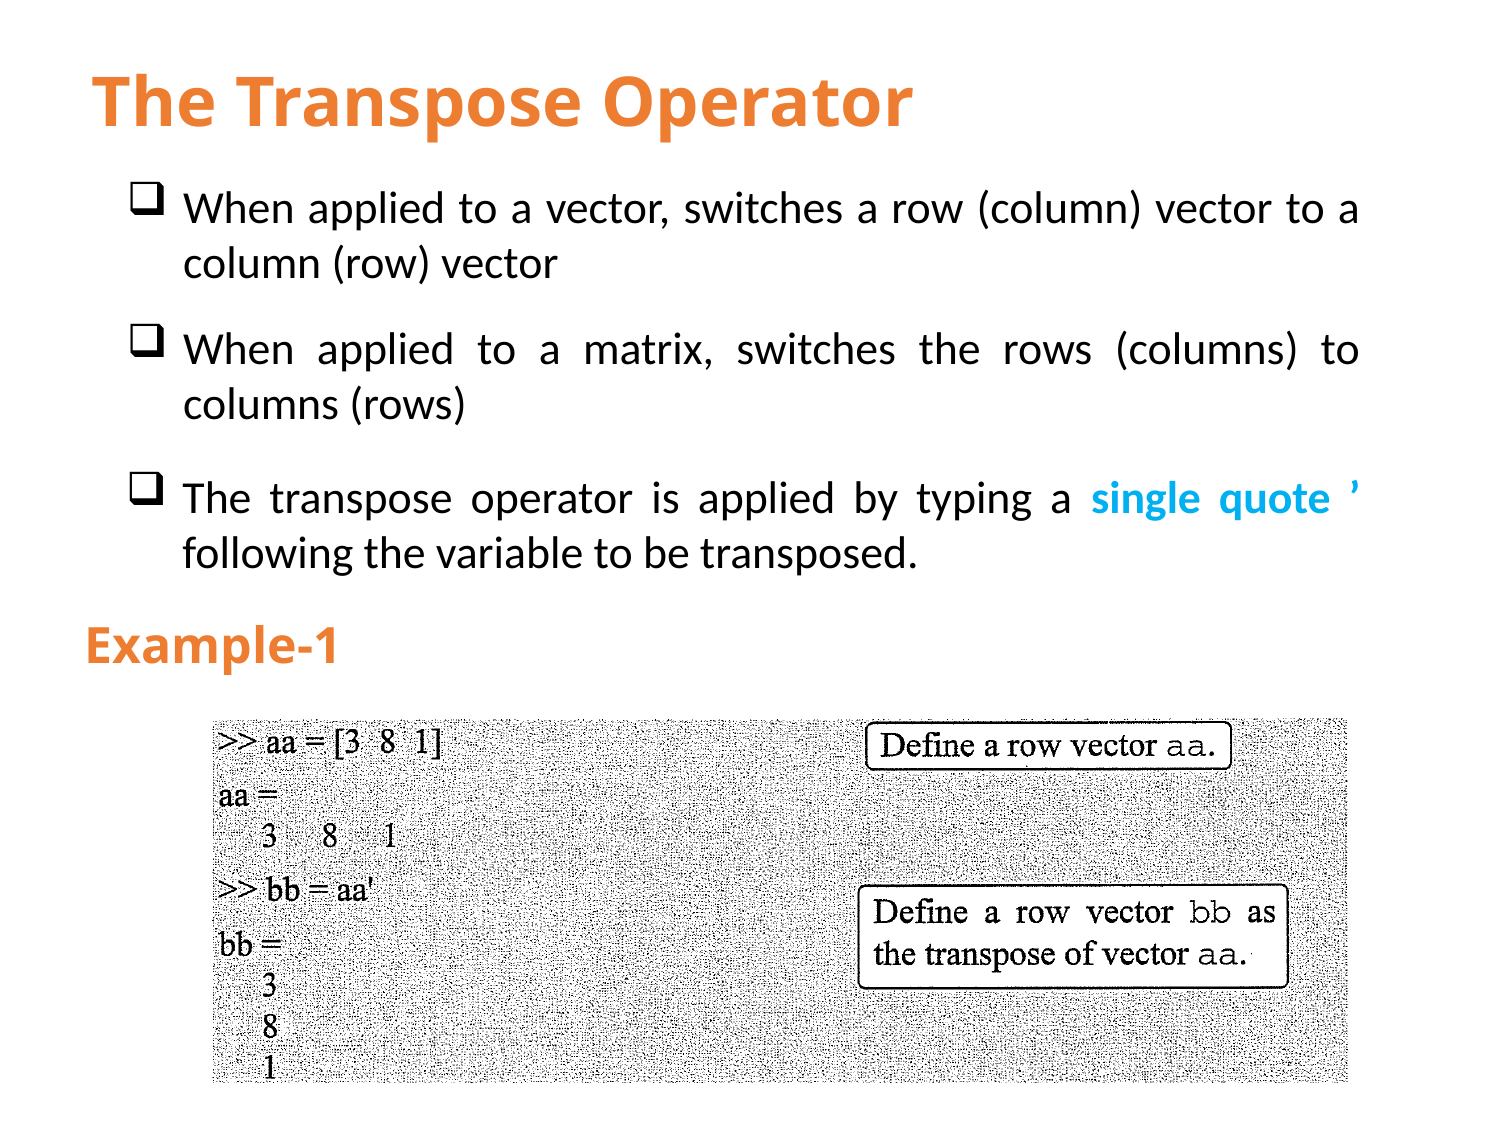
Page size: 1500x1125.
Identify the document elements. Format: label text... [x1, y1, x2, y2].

text_box Example-1 [69, 597, 365, 698]
title The Transpose Operator [76, 54, 1412, 154]
text_box When applied to a vector, switches a row (column) vector to a column (row) vector [112, 169, 1376, 295]
text_box The transpose operator is applied by typing a single quote ’ following the variable to be transposed. [111, 459, 1376, 585]
text_box When applied to a matrix, switches the rows (columns) to columns (rows) [112, 311, 1376, 437]
picture [204, 712, 1353, 1083]
